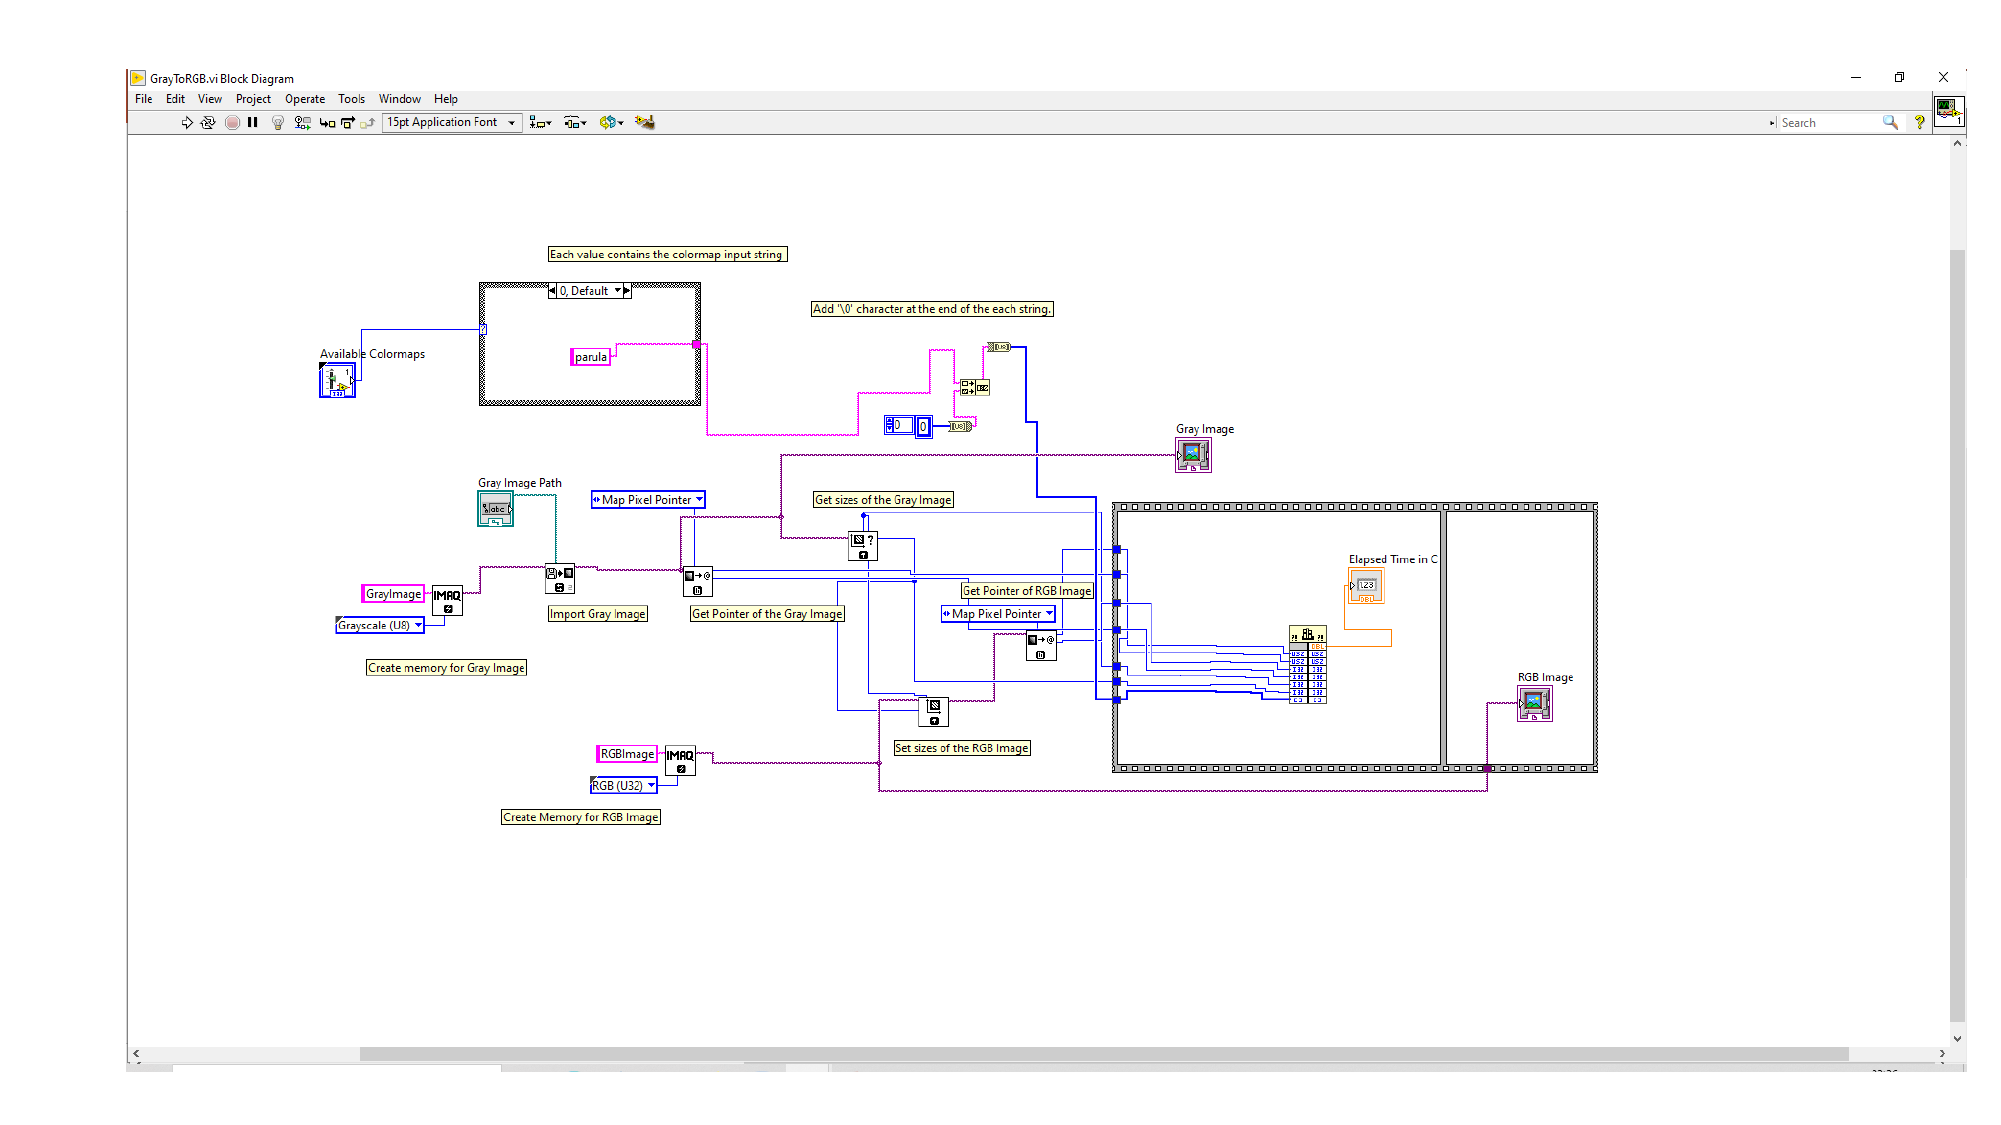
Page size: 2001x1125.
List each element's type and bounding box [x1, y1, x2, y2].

list [126, 69, 1967, 1072]
